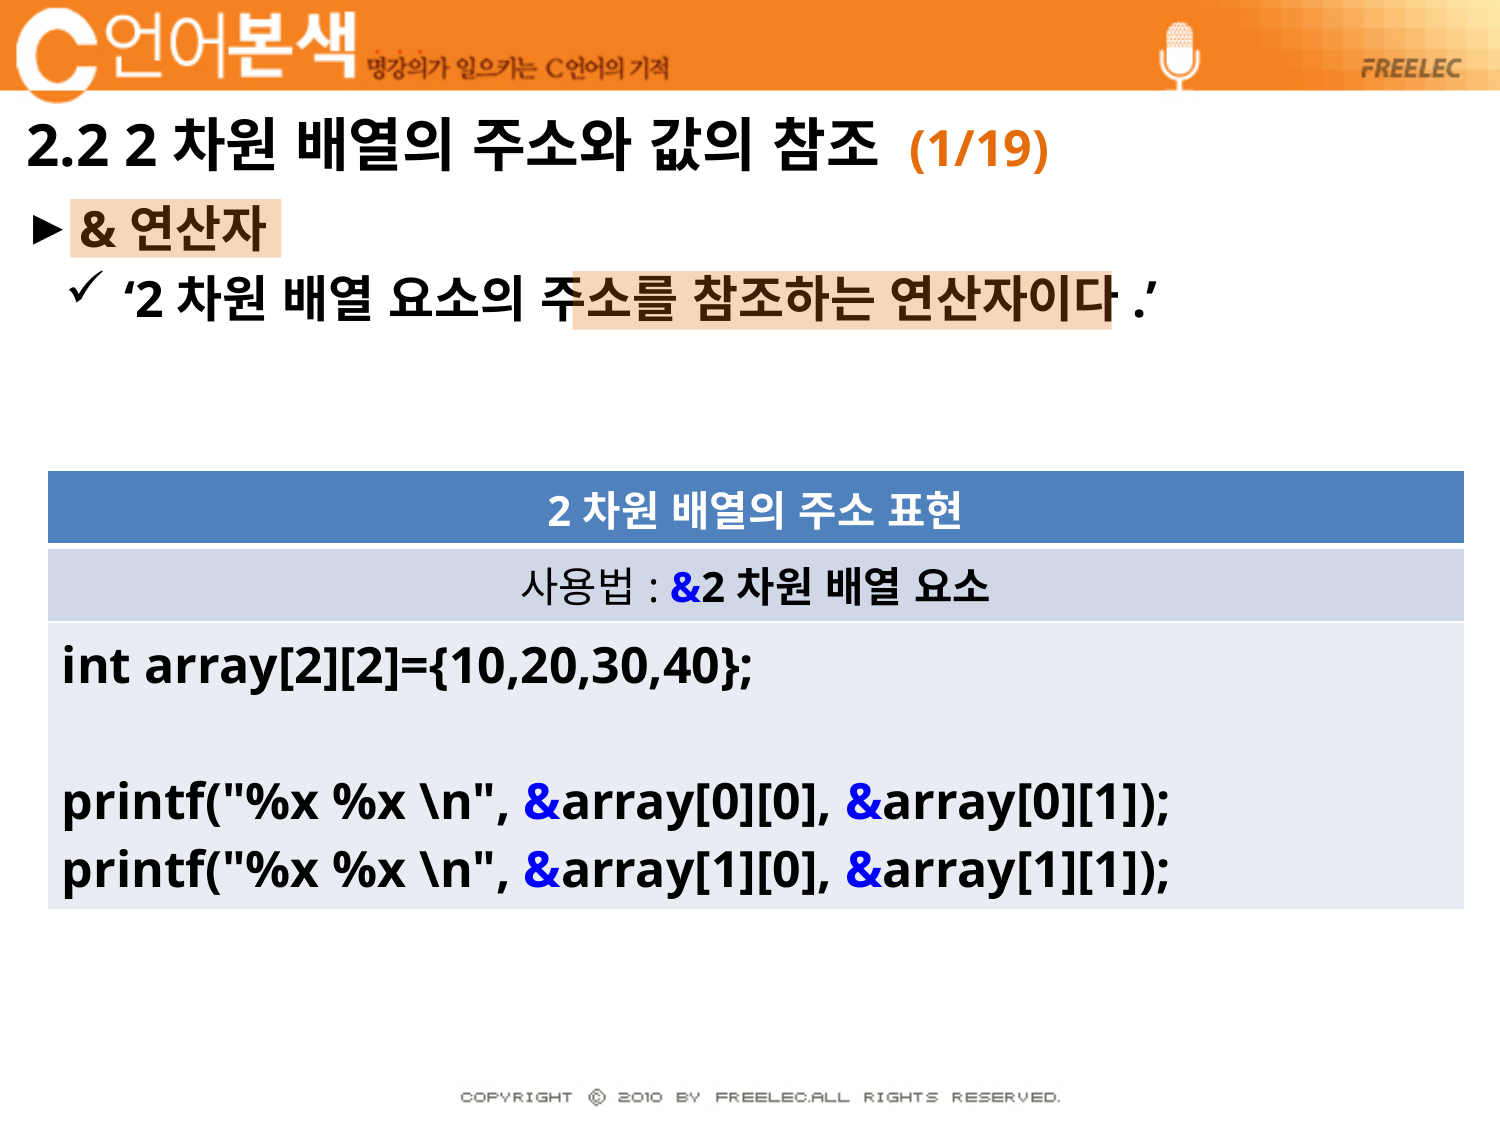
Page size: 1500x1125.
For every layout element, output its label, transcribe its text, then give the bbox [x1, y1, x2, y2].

picture [0, 0, 1500, 1125]
table_cell int array[2][2]={10,20,30,40}; printf("%x %x \n", &array[0][0], &array[0][1]); printf("%x %x \n", &array[1][0], &array[1][1]); [48, 623, 1464, 909]
title 2.2 2차원 배열의 주소와 값의 참조 (1/19) [11, 107, 1500, 178]
table_cell 사용법: &2차원 배열 요소 [48, 549, 1464, 621]
table_header 2차원 배열의 주소 표현 [48, 471, 1464, 543]
text_box [571, 269, 1114, 332]
list &연산자 ‘2차원 배열 요소의 주소를 참조하는 연산자이다.’ [8, 189, 1500, 1043]
text_box [68, 197, 283, 260]
